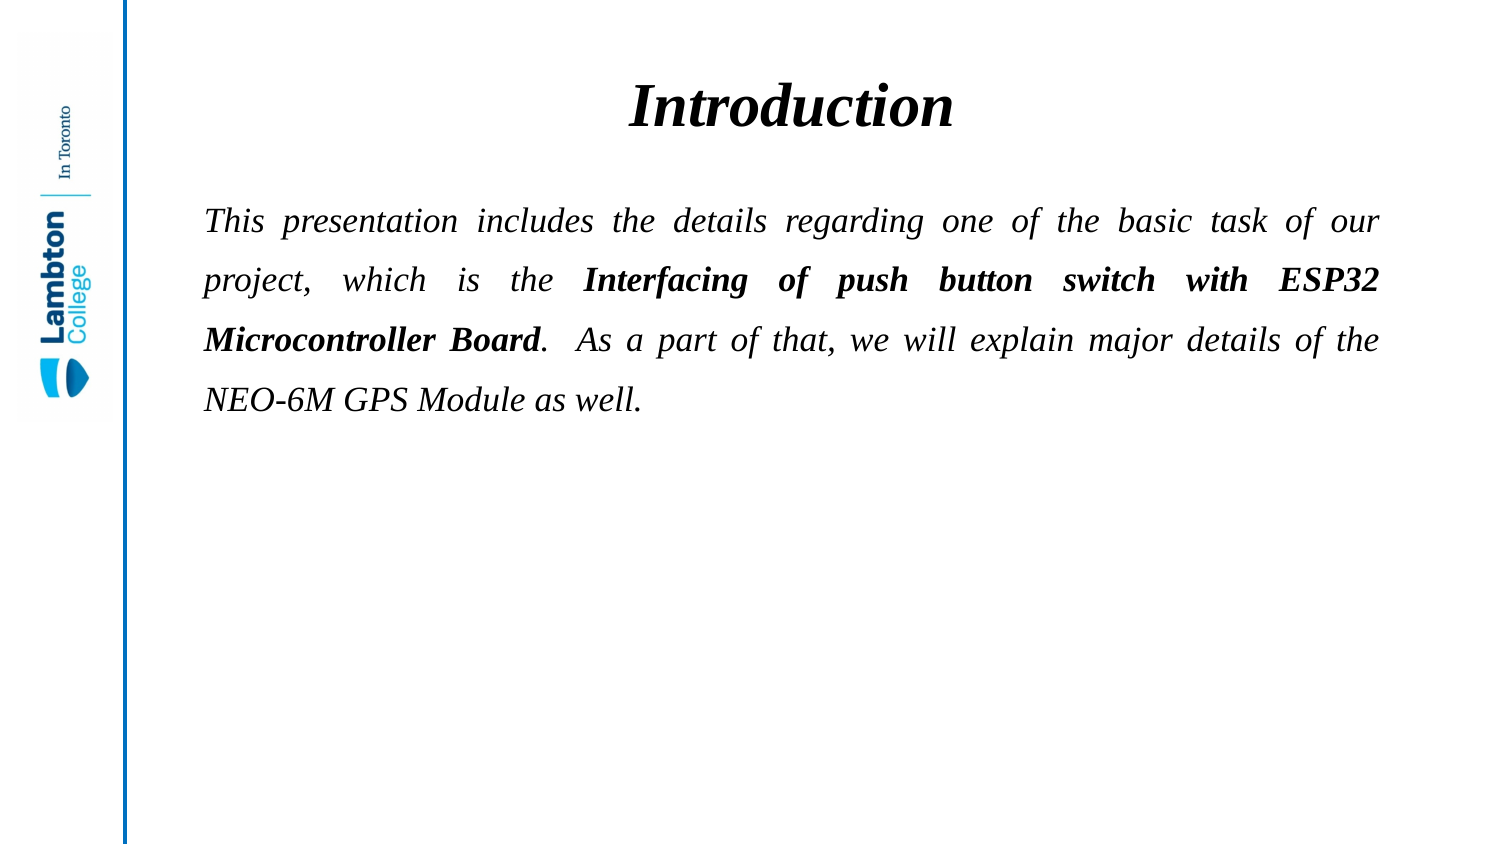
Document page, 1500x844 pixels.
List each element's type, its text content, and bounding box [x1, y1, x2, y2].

picture [18, 33, 113, 422]
subtitle This presentation includes the details regarding one of the basic task of our project, which is the Interfacing of push button switch with ESP32 Microcontroller Board. As a part of that, we will explain major details of the NEO-6M GPS Module as well. [192, 174, 1392, 814]
title Introduction [192, 38, 1392, 165]
